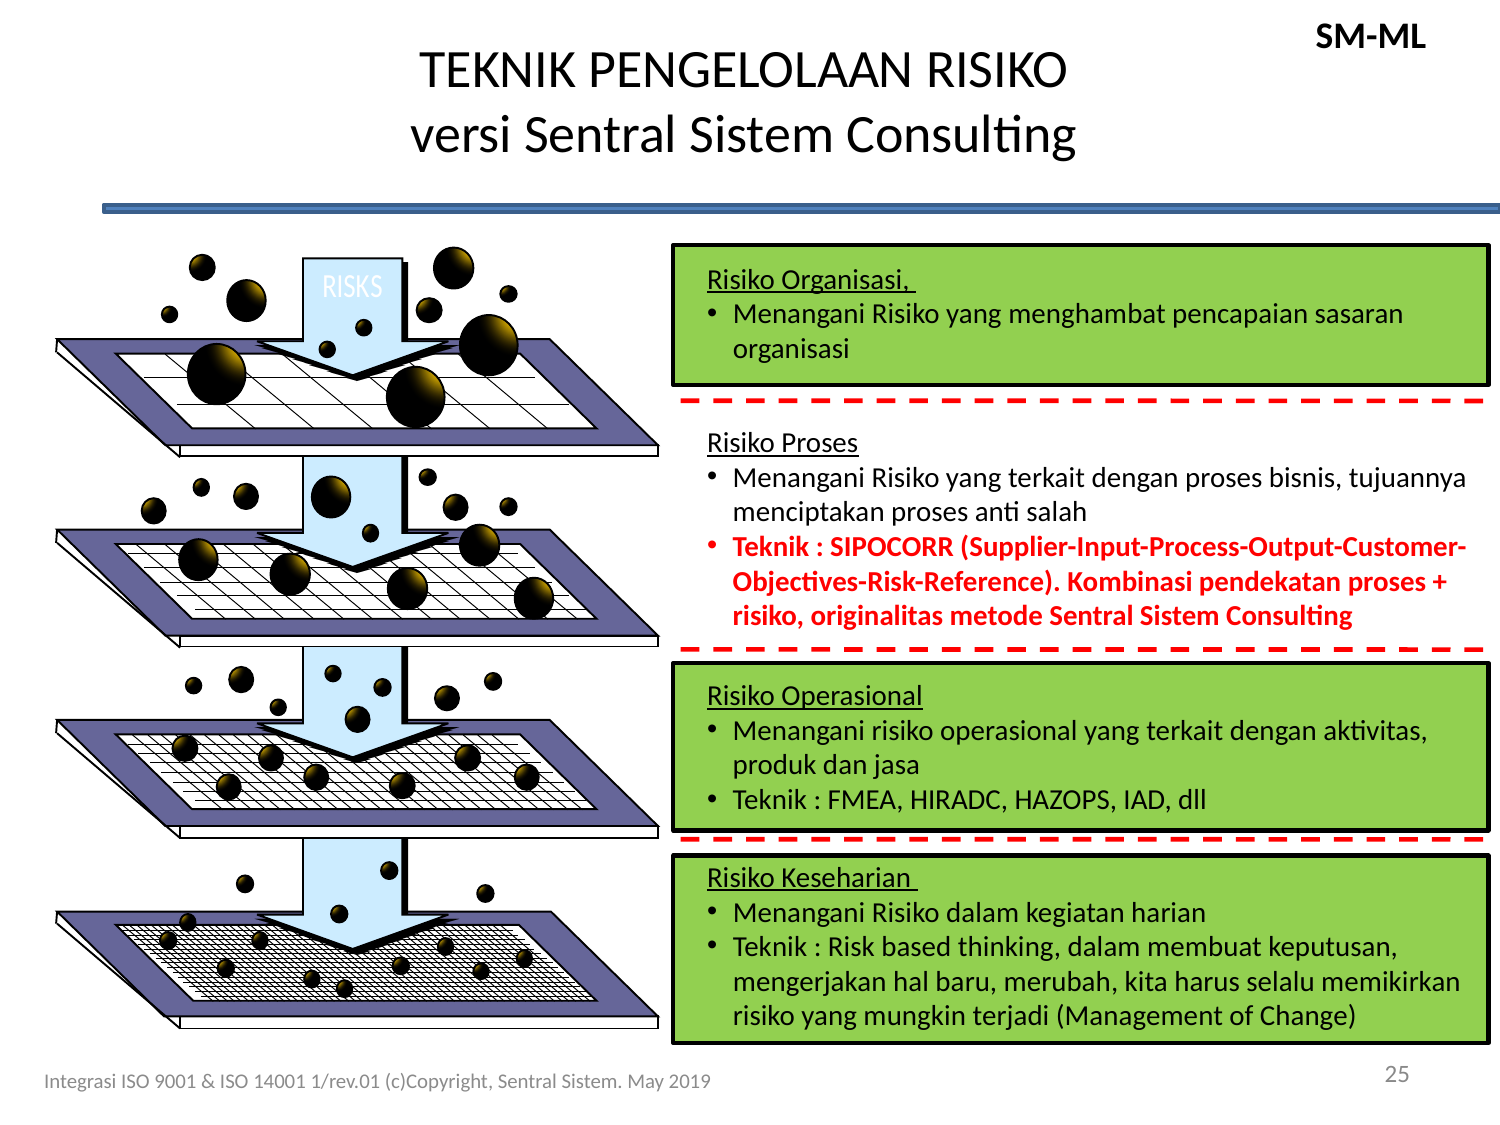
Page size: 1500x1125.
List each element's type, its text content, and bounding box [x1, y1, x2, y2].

picture [24, 244, 662, 1030]
text_box Risiko Keseharian Menangani Risiko dalam kegiatan harian Teknik : Risk based thinking, dalam membuat keputusan, mengerjakan hal baru, merubah, kita harus selalu memikirkan risiko yang mungkin terjadi (Management of Change) [692, 851, 1500, 1039]
text_box [671, 853, 1491, 1045]
text_box [102, 203, 1500, 214]
text_box Risiko Organisasi, Menangani Risiko yang menghambat pencapaian sasaran organisasi [692, 253, 1500, 372]
slide_number 25 [1074, 1042, 1425, 1103]
text_box SM-ML [1248, 3, 1494, 78]
text_box Risiko Proses Menangani Risiko yang terkait dengan proses bisnis, tujuannya menciptakan proses anti salah Teknik : SIPOCORR (Supplier-Input-Process-Output-Customer-Objectives-Risk-Reference). Kombinasi pendekatan proses + risiko, originalitas metode Sentral Sistem Consulting [692, 416, 1500, 639]
title TEKNIK PENGELOLAAN RISIKO versi Sentral Sistem Consulting [40, 11, 1460, 185]
text_box Risiko Operasional Menangani risiko operasional yang terkait dengan aktivitas, produk dan jasa Teknik : FMEA, HIRADC, HAZOPS, IAD, dll [692, 669, 1489, 823]
text_box [671, 243, 1491, 387]
footer Integrasi ISO 9001 & ISO 14001 1/rev.01 (c)Copyright, Sentral Sistem. May 2019 [5, 1050, 750, 1110]
text_box [671, 661, 1491, 833]
